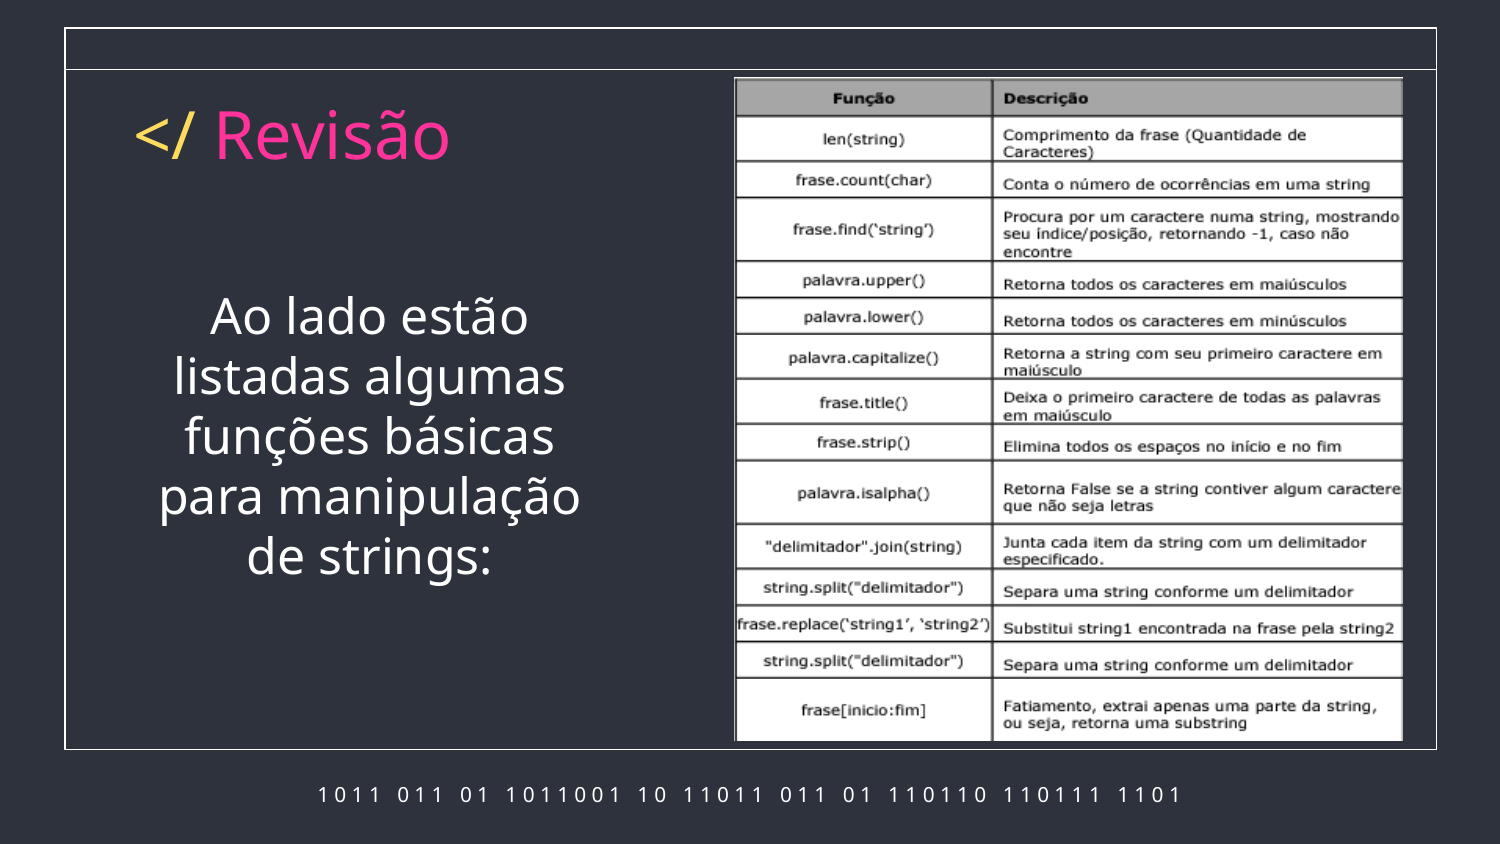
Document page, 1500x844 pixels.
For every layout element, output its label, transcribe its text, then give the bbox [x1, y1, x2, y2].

text_box Ao lado estão listadas algumas funções básicas para manipulação de strings: [97, 277, 618, 593]
title </ Revisão [118, 78, 732, 170]
picture [734, 77, 1403, 741]
